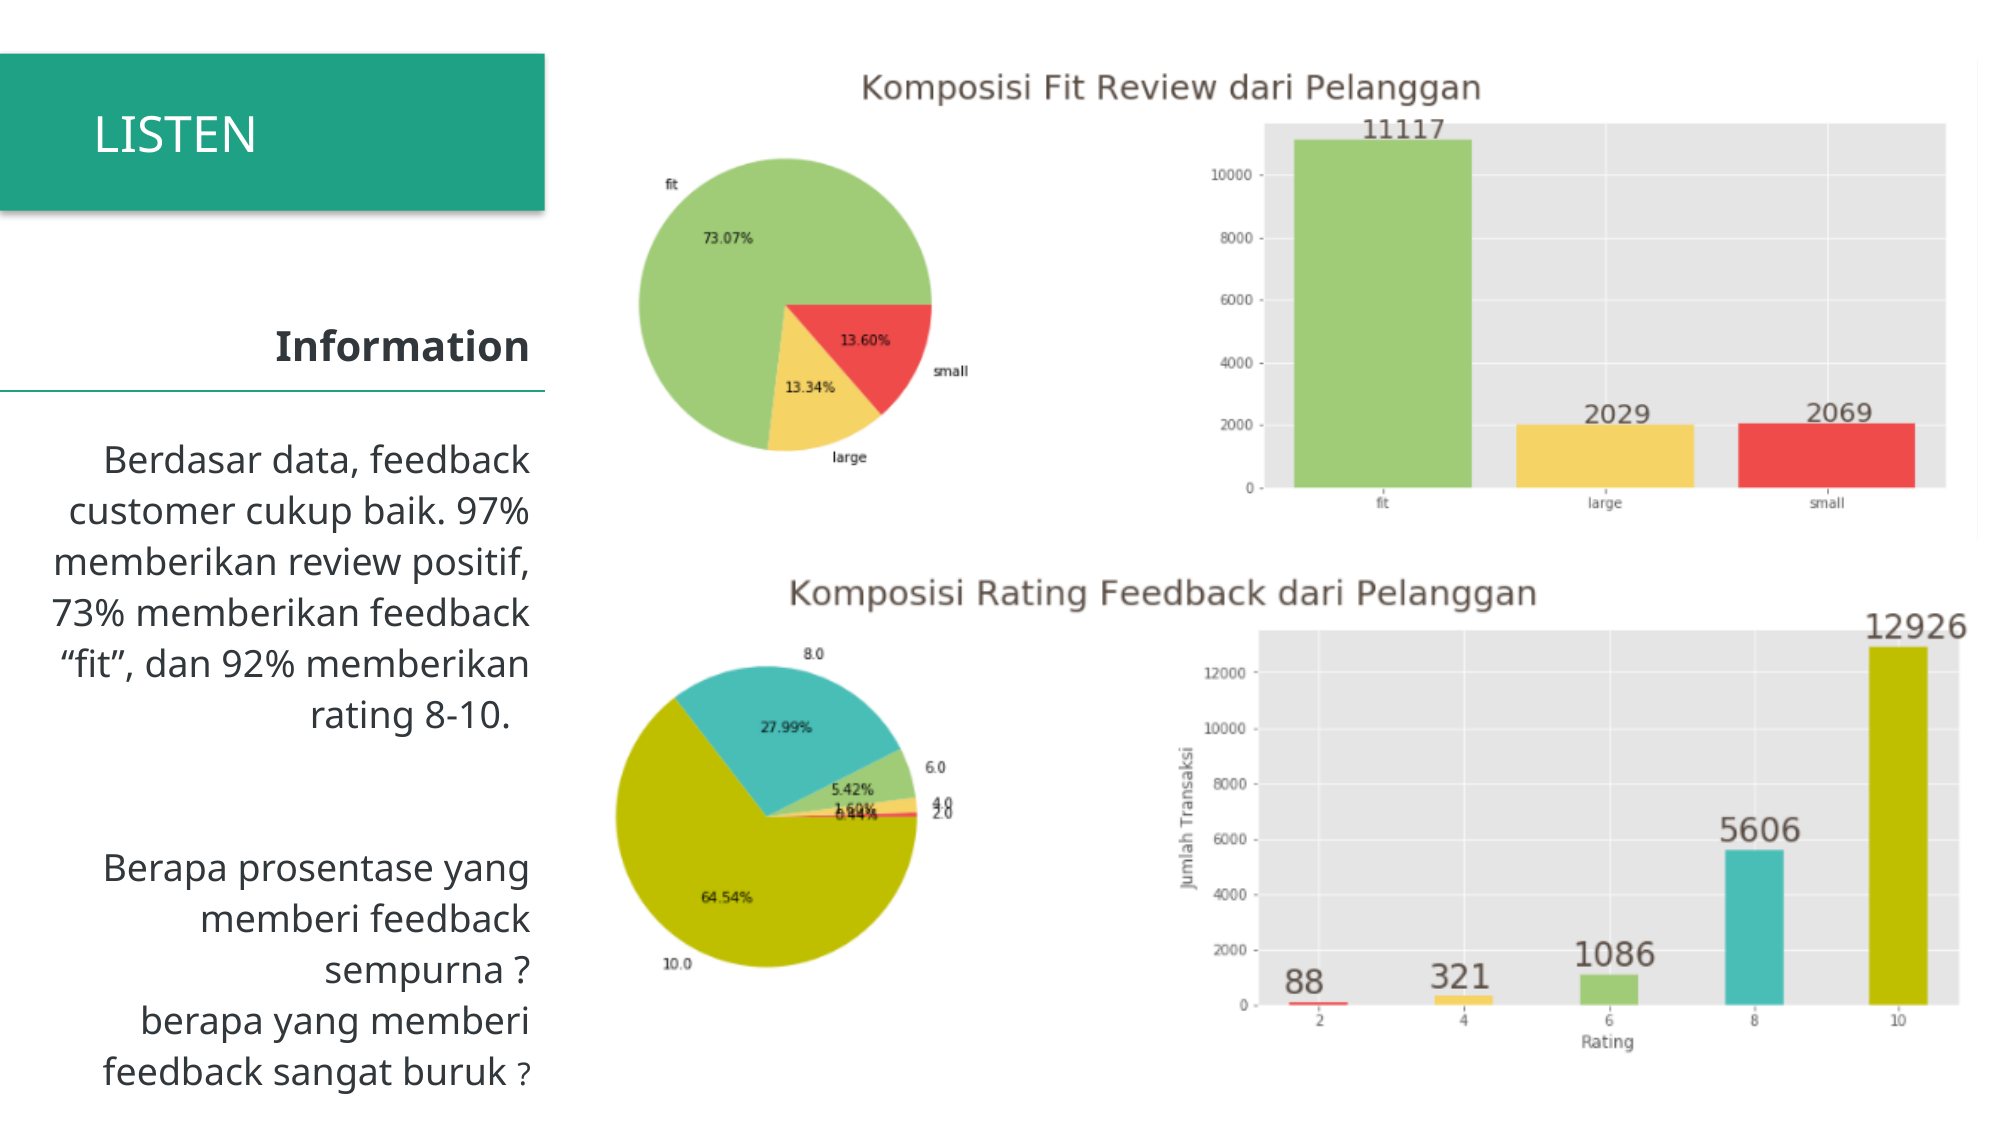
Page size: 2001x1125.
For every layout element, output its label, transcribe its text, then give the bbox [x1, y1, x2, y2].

text_box LISTEN [79, 95, 507, 211]
table_cell Berdasar data, feedback customer cukup baik. 97% memberikan review positif, 73% memberikan feedback “fit”, dan 92% memberikan rating 8-10. Berapa prosentase yang memberi feedback sempurna ? berapa yang memberi feedback sangat buruk ? [0, 392, 545, 1125]
picture [585, 59, 1979, 540]
picture [583, 562, 1979, 1069]
text_box [0, 53, 545, 211]
table_header Information [0, 288, 545, 390]
